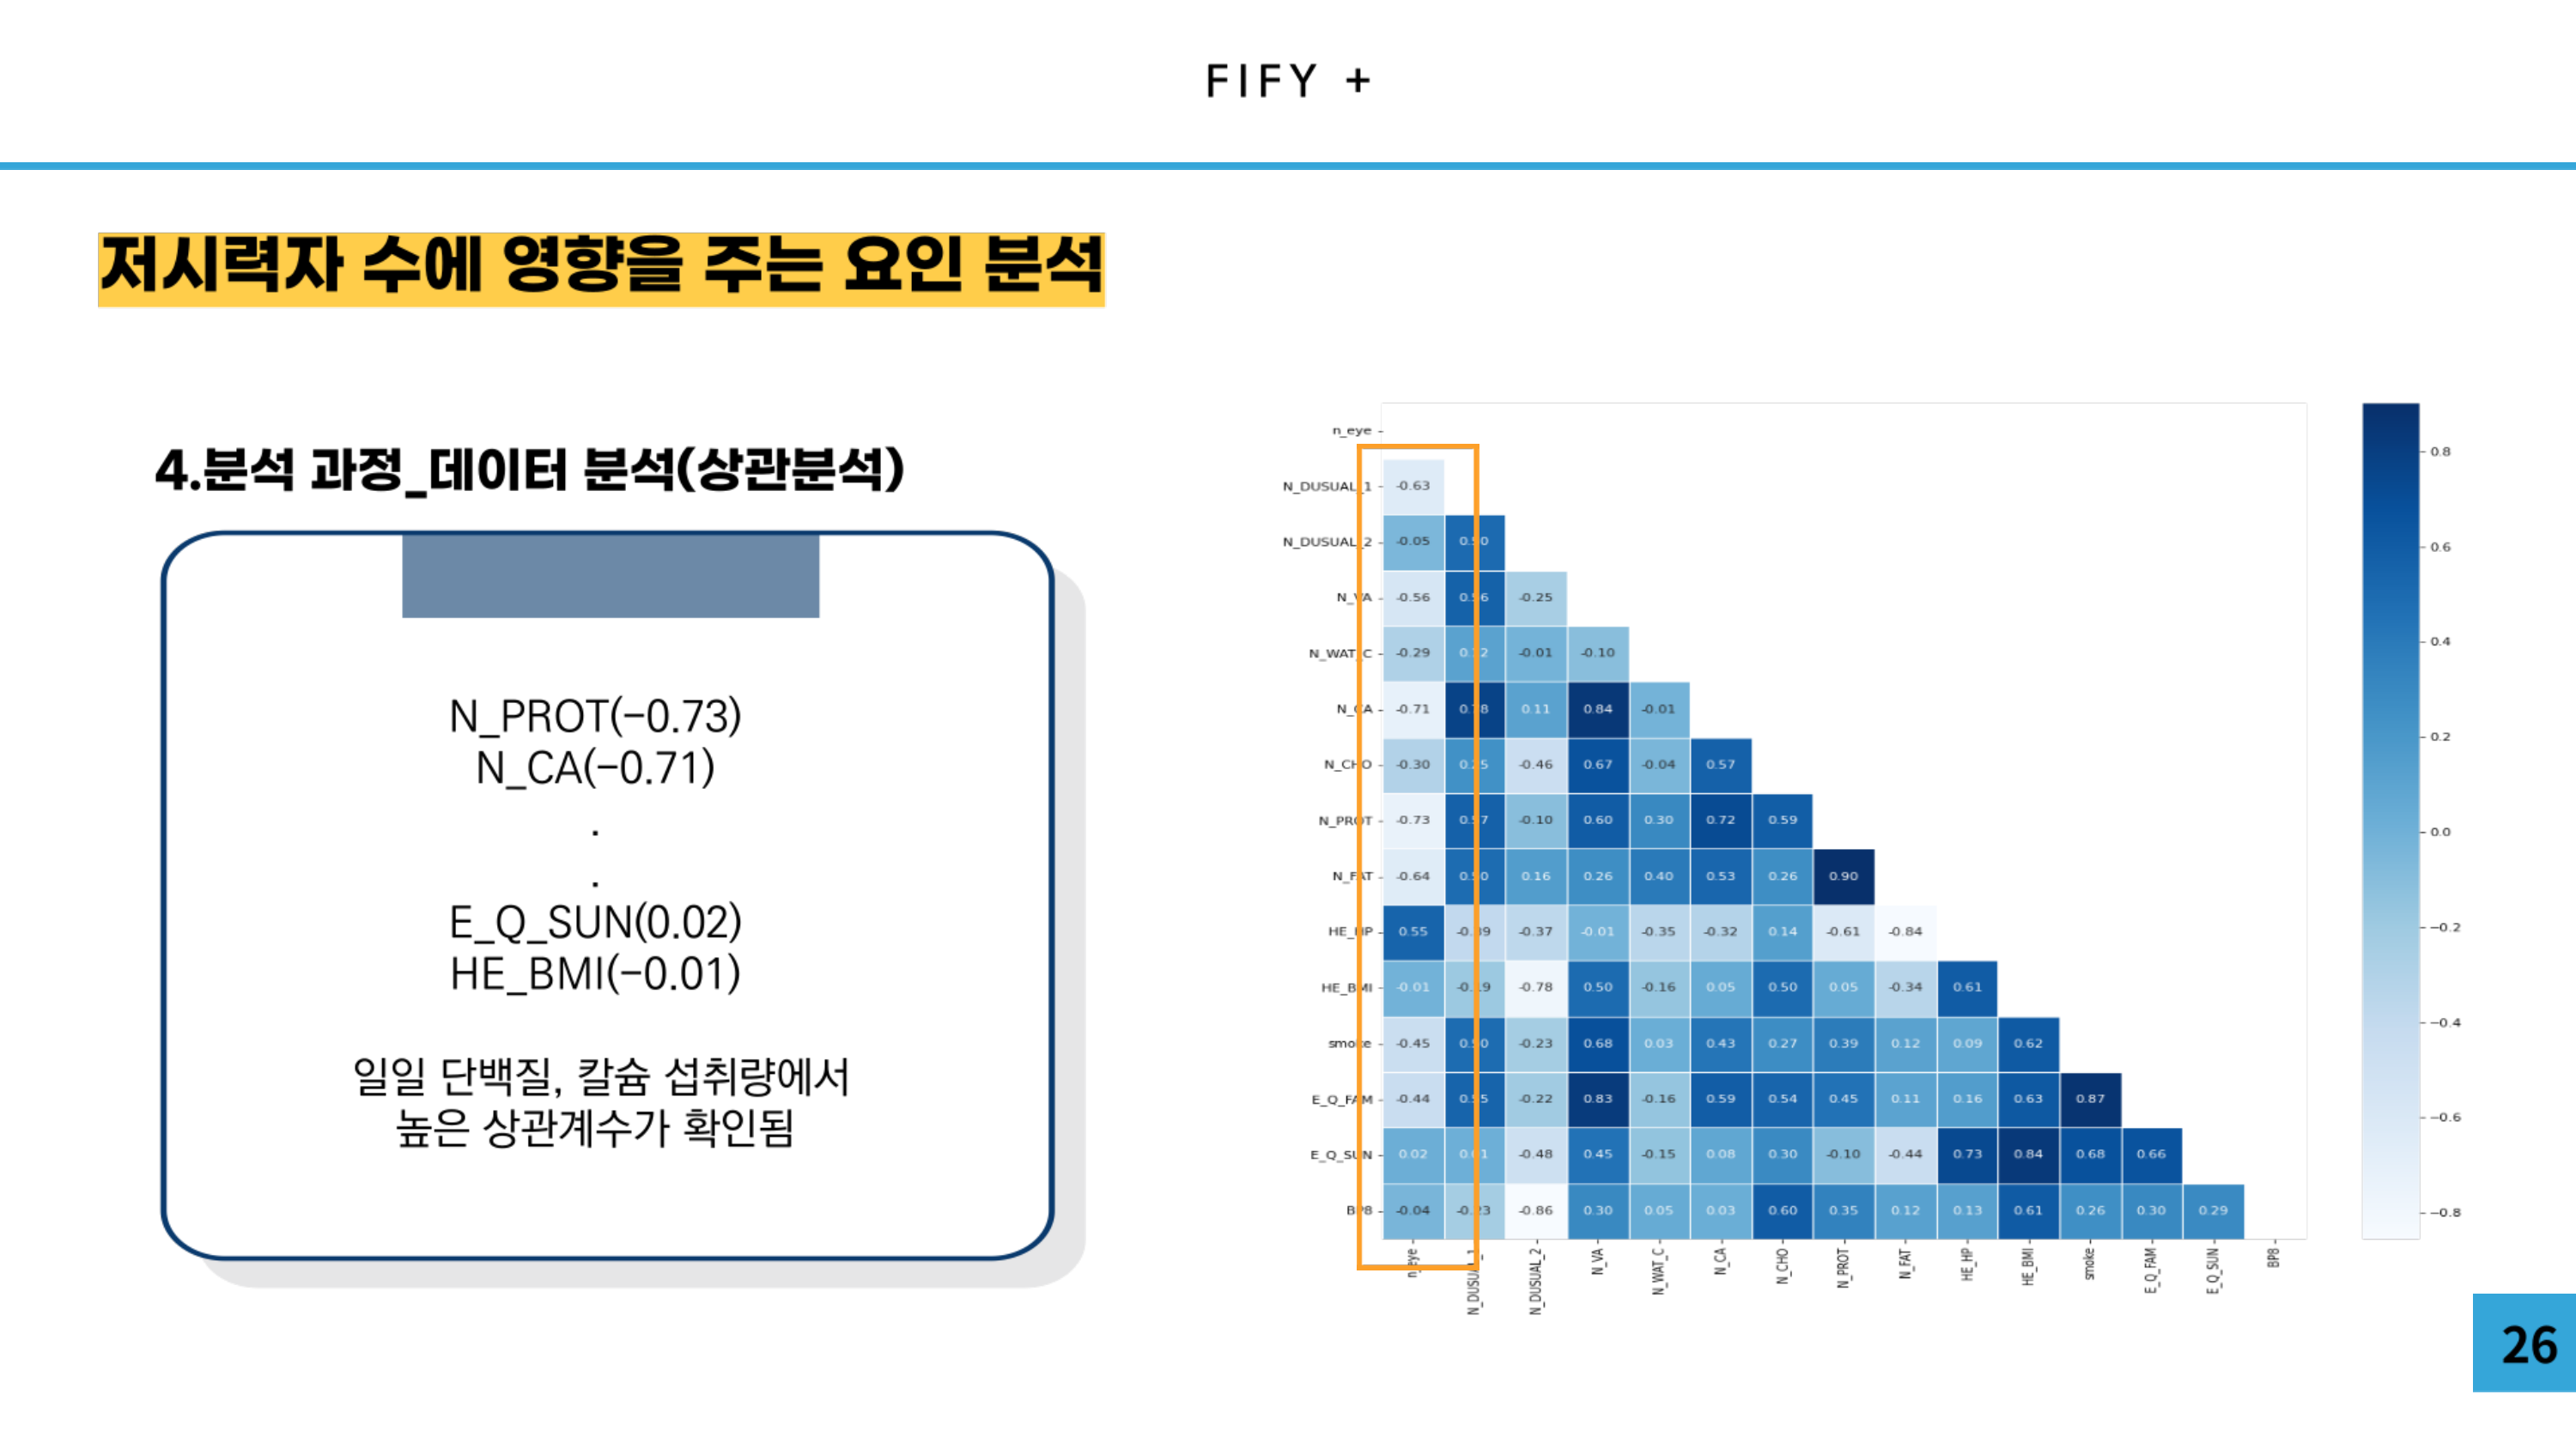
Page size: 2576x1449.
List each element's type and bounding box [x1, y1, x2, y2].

picture [2494, 1300, 2576, 1400]
text_box [1357, 443, 1479, 1271]
picture [220, 682, 871, 1180]
text_box [1195, 270, 2576, 1378]
text_box [0, 162, 2576, 170]
picture [89, 215, 1136, 345]
text_box [99, 507, 1118, 1310]
text_box [2473, 1294, 2576, 1392]
picture [146, 432, 927, 507]
picture [884, 46, 1390, 133]
